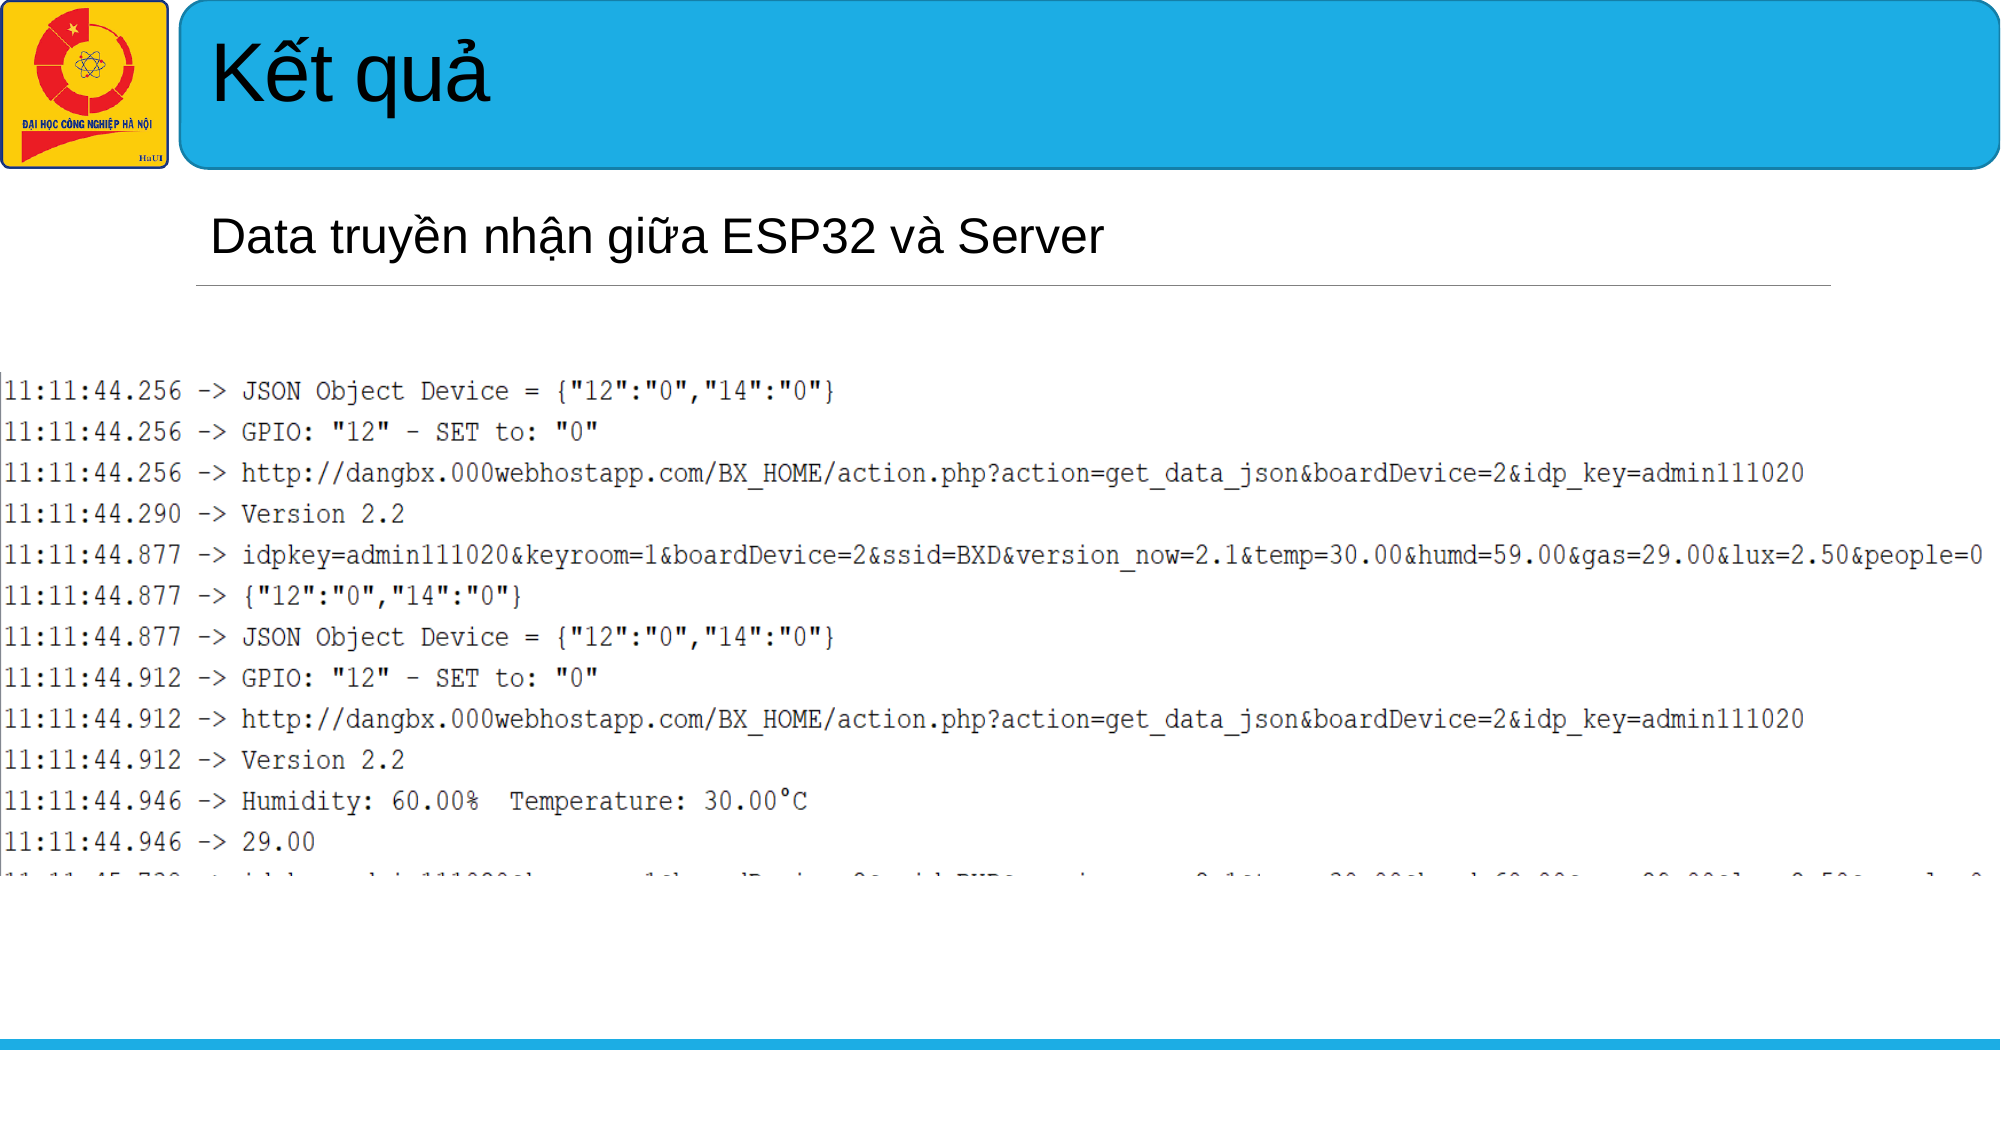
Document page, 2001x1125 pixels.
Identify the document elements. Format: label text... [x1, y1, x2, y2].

title Kết quả [195, 26, 1846, 173]
picture [0, 372, 2000, 876]
picture [0, 0, 169, 169]
list Data truyền nhận giữa ESP32 và Server [195, 203, 1295, 273]
